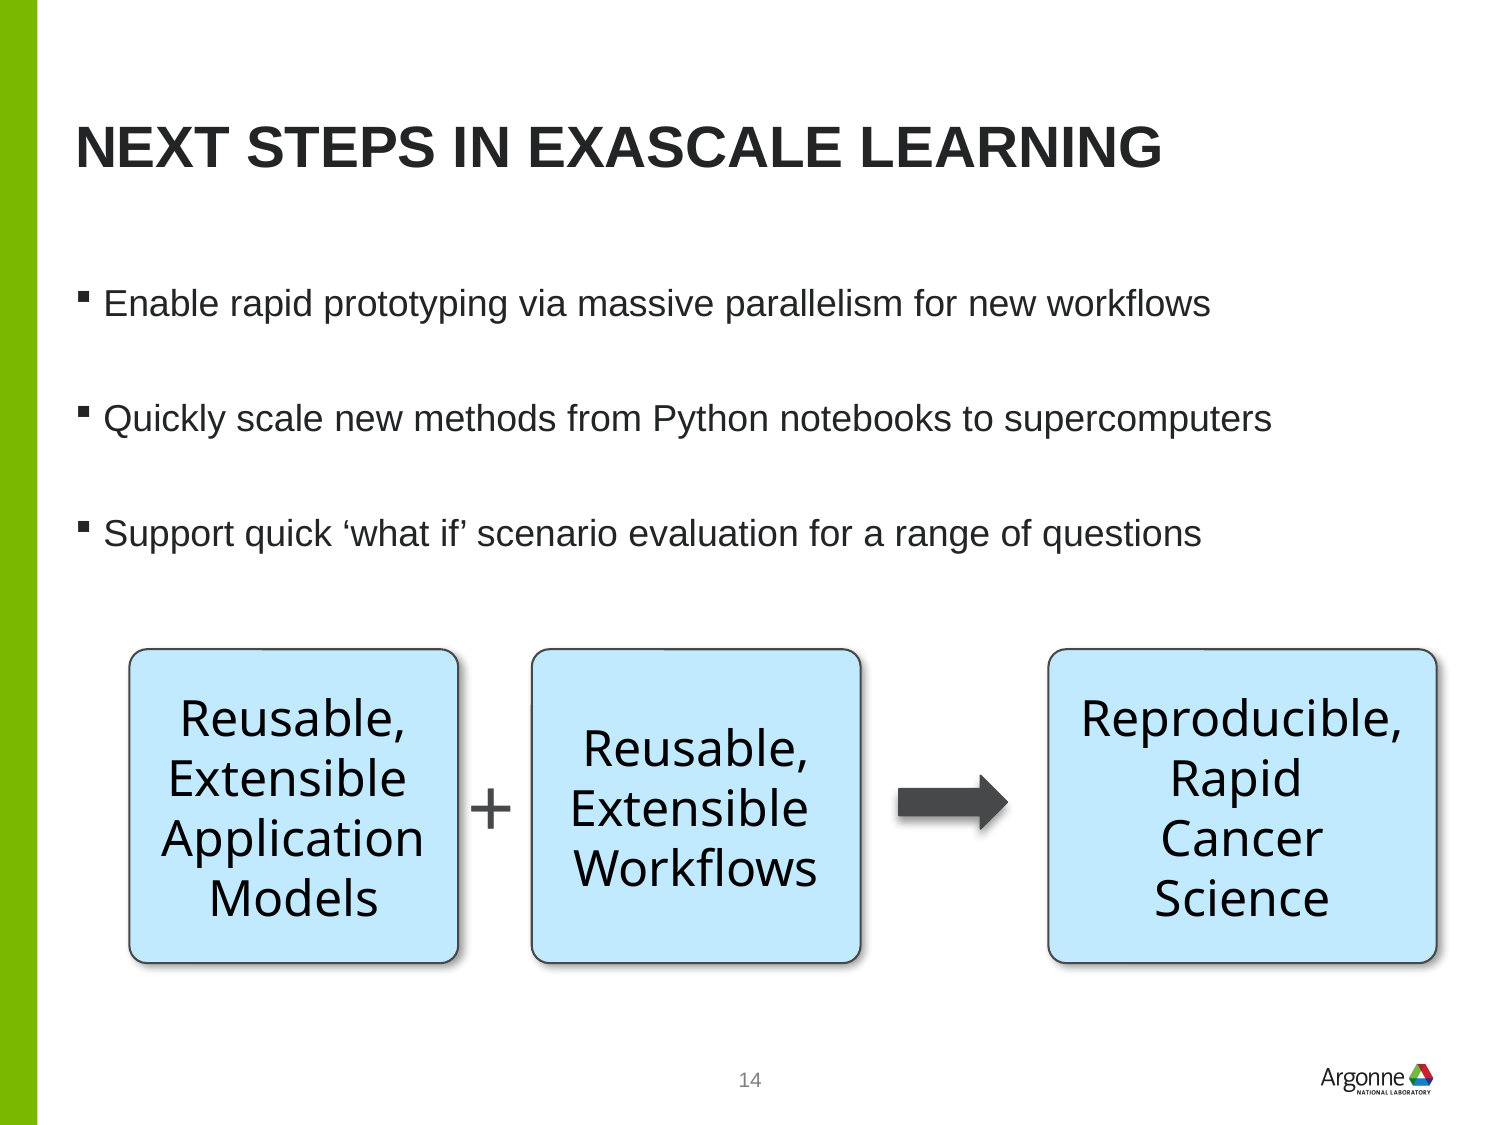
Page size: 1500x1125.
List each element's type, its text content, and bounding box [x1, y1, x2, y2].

text_box Reproducible, Rapid Cancer Science [1047, 648, 1438, 964]
picture [1315, 1055, 1442, 1102]
text_box + [452, 748, 530, 863]
slide_number 14 [712, 1061, 788, 1092]
text_box Reusable, Extensible ApplicationModels [128, 648, 459, 964]
text_box Reusable, Extensible Workflows [530, 648, 862, 964]
list Enable rapid prototyping via massive parallelism for new workflows Quickly scale new methods from Python notebooks to supercomputers Support quick ‘what if’ scenario evaluation for a range of questions [75, 278, 1449, 1005]
title Next steps in exascale learning [75, 45, 1449, 182]
text_box [898, 774, 1008, 830]
